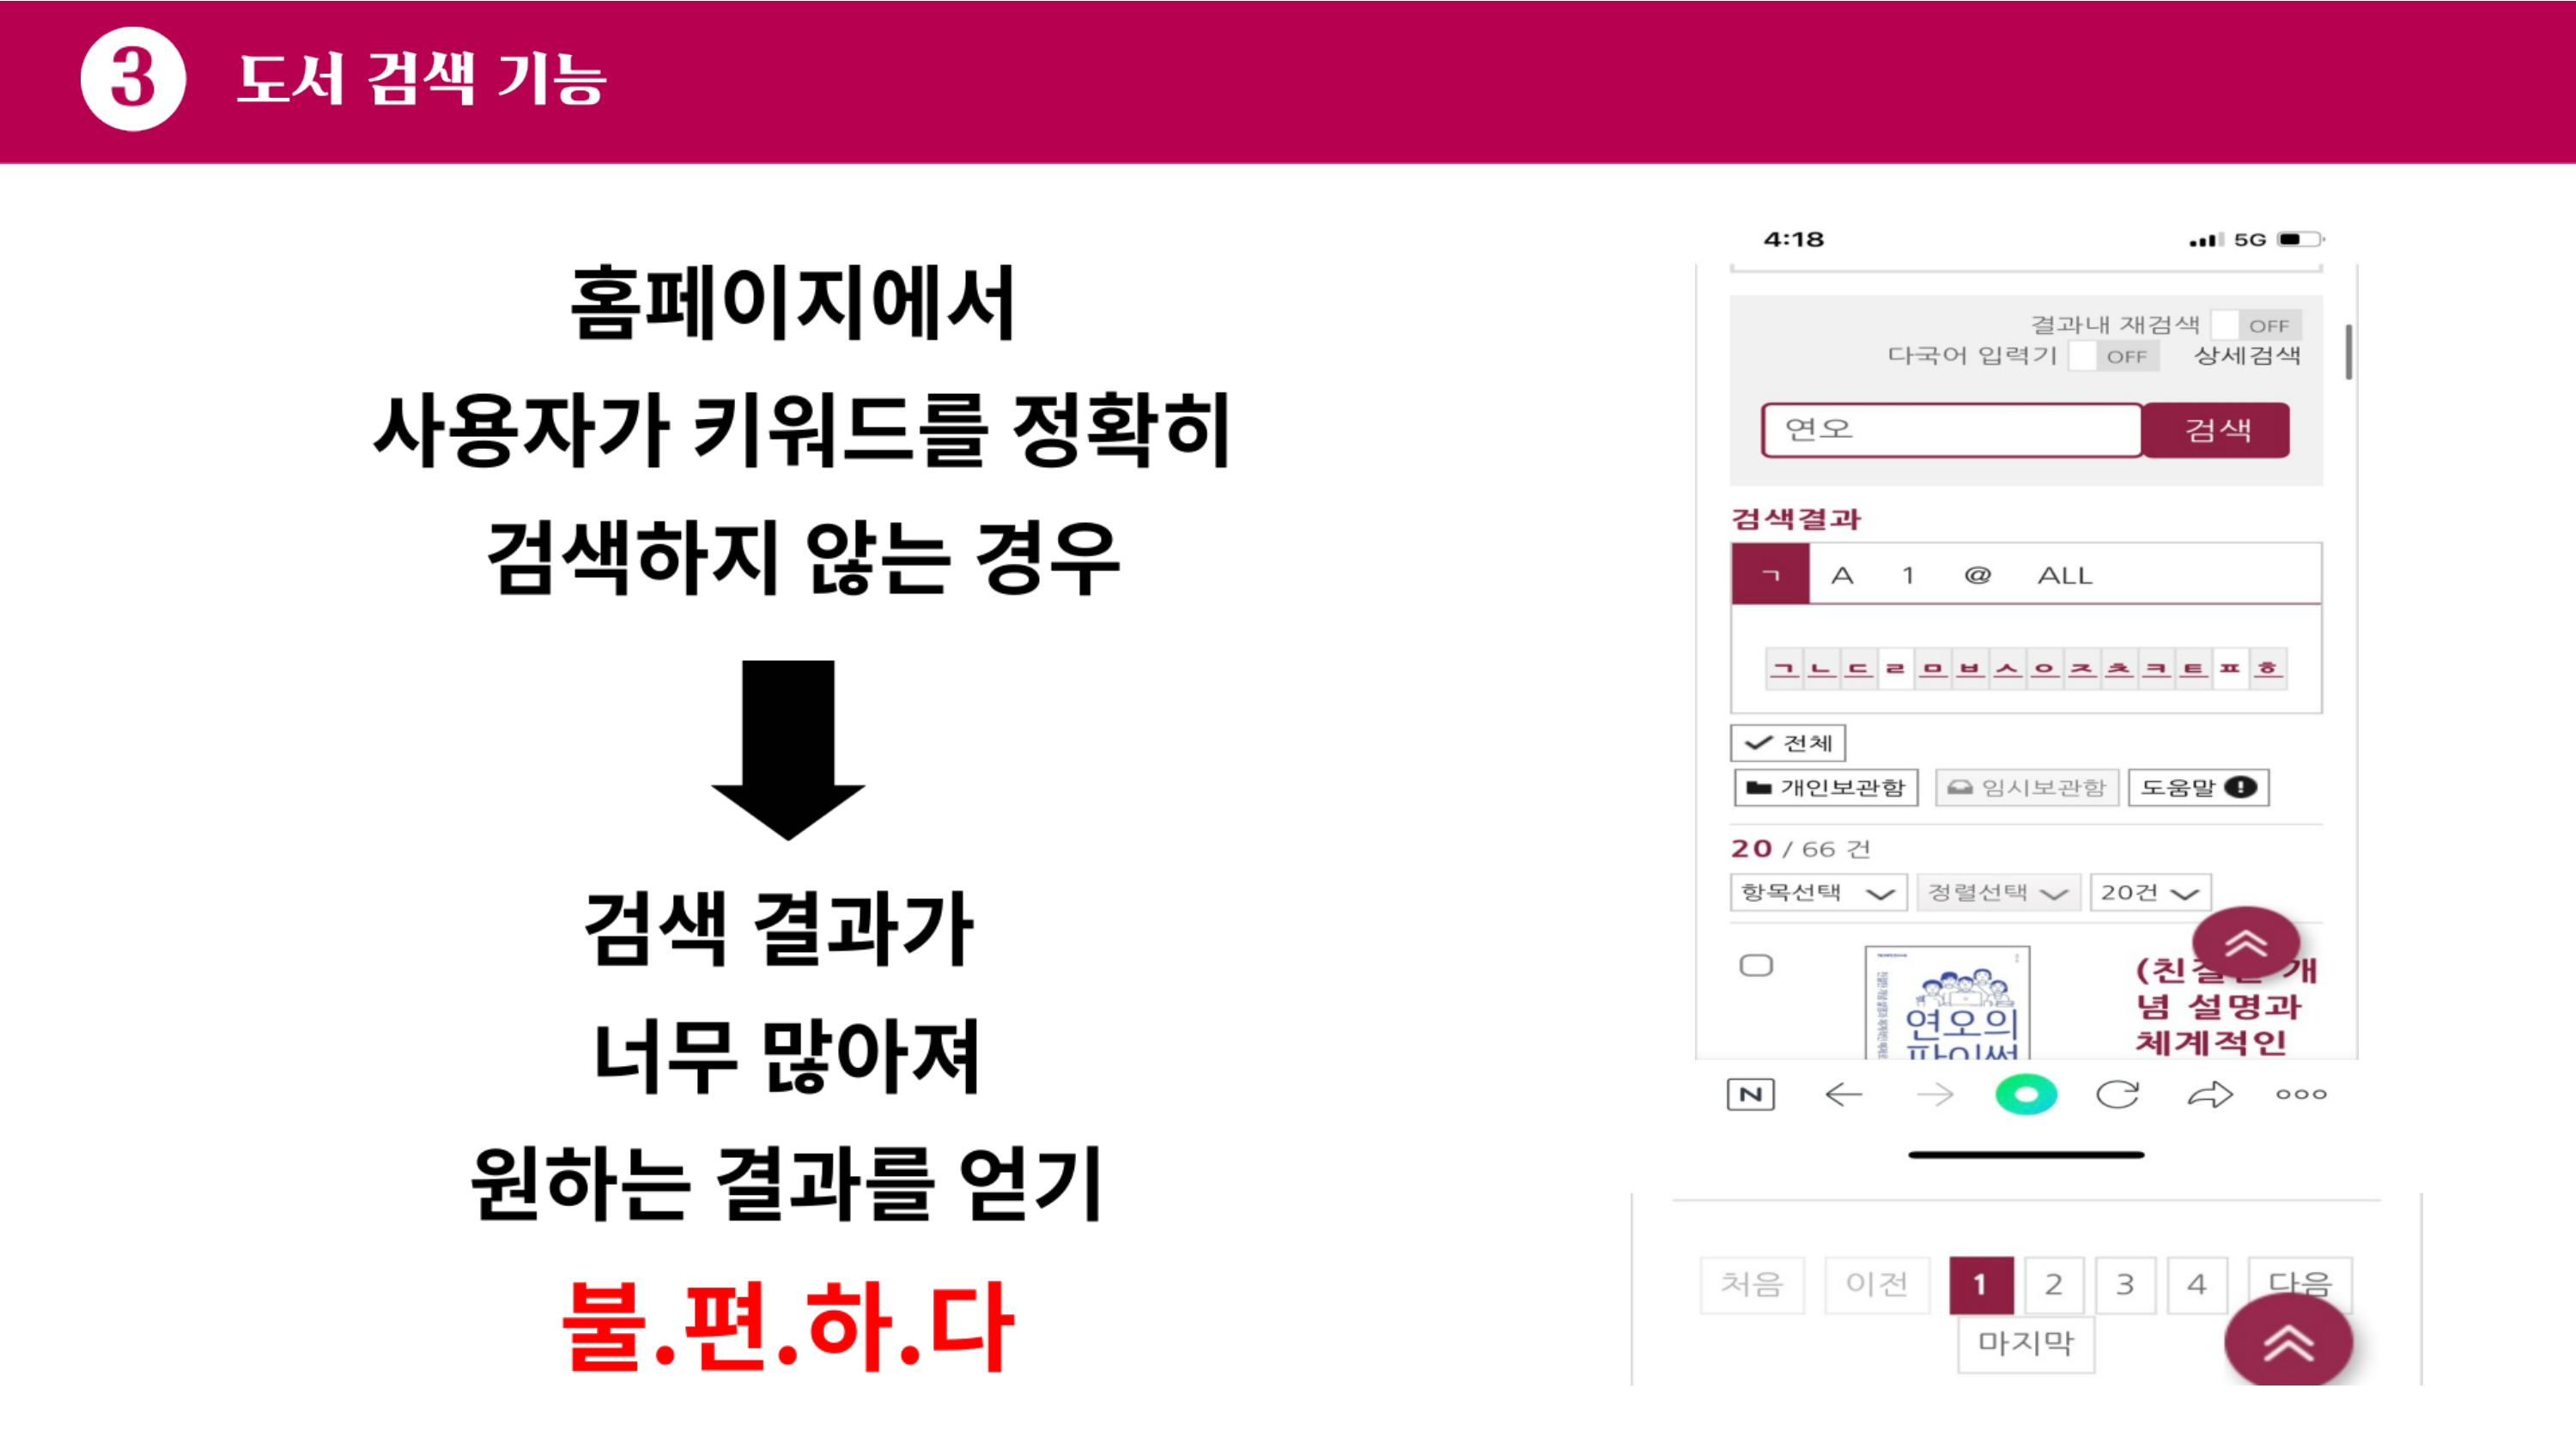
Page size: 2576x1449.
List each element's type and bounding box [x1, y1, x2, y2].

text_box [0, 1, 6, 164]
text_box [1695, 204, 2359, 1171]
text_box [1631, 1193, 2423, 1385]
text_box [697, 700, 879, 818]
picture [263, 197, 1346, 693]
picture [127, 820, 1346, 1449]
text_box [773, 1, 2576, 164]
picture [9, 0, 770, 197]
